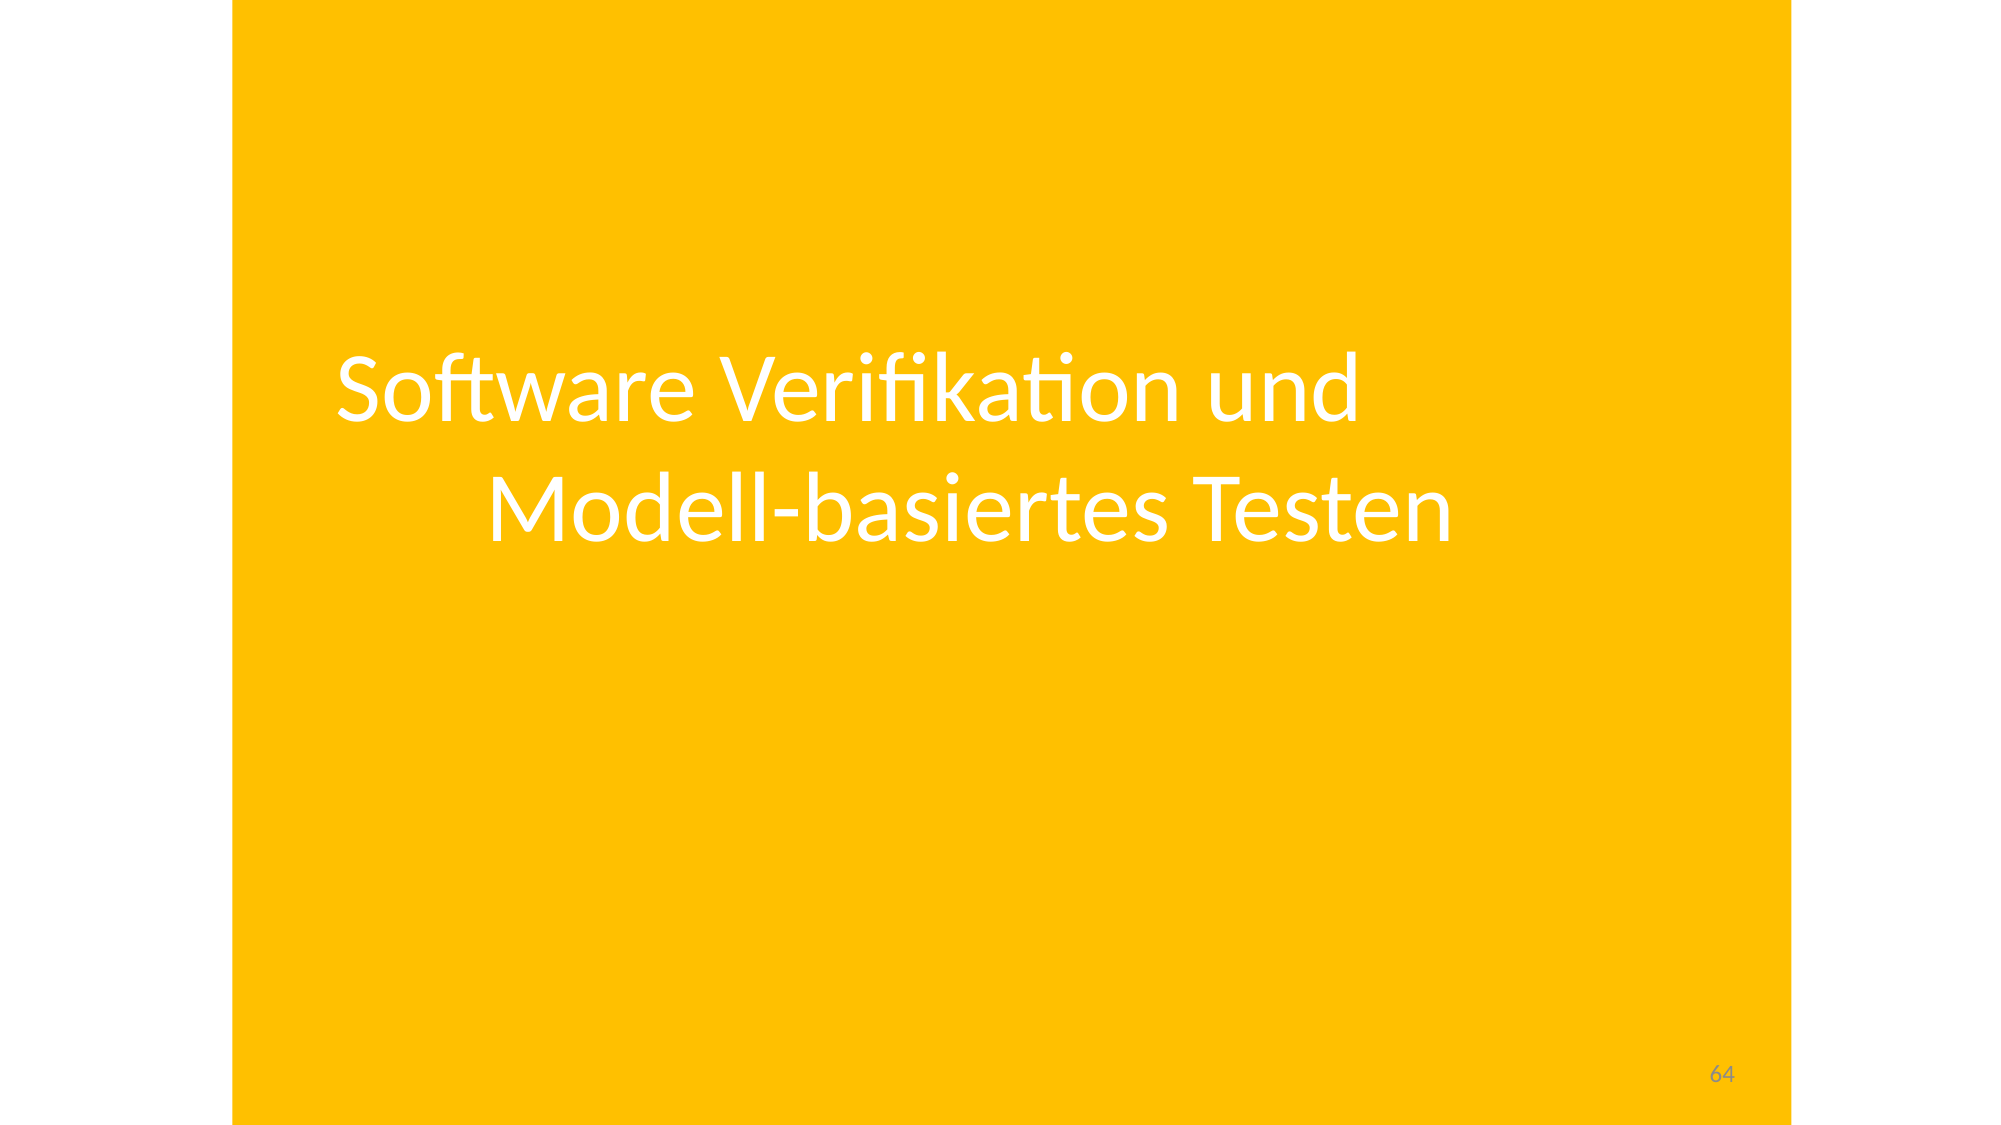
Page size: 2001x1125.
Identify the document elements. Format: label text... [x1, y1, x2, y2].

text_box [230, 0, 1793, 1125]
text_box Software Verifikation und Modell-basiertes Testen [320, 314, 1471, 569]
slide_number 64 [1400, 1042, 1750, 1103]
